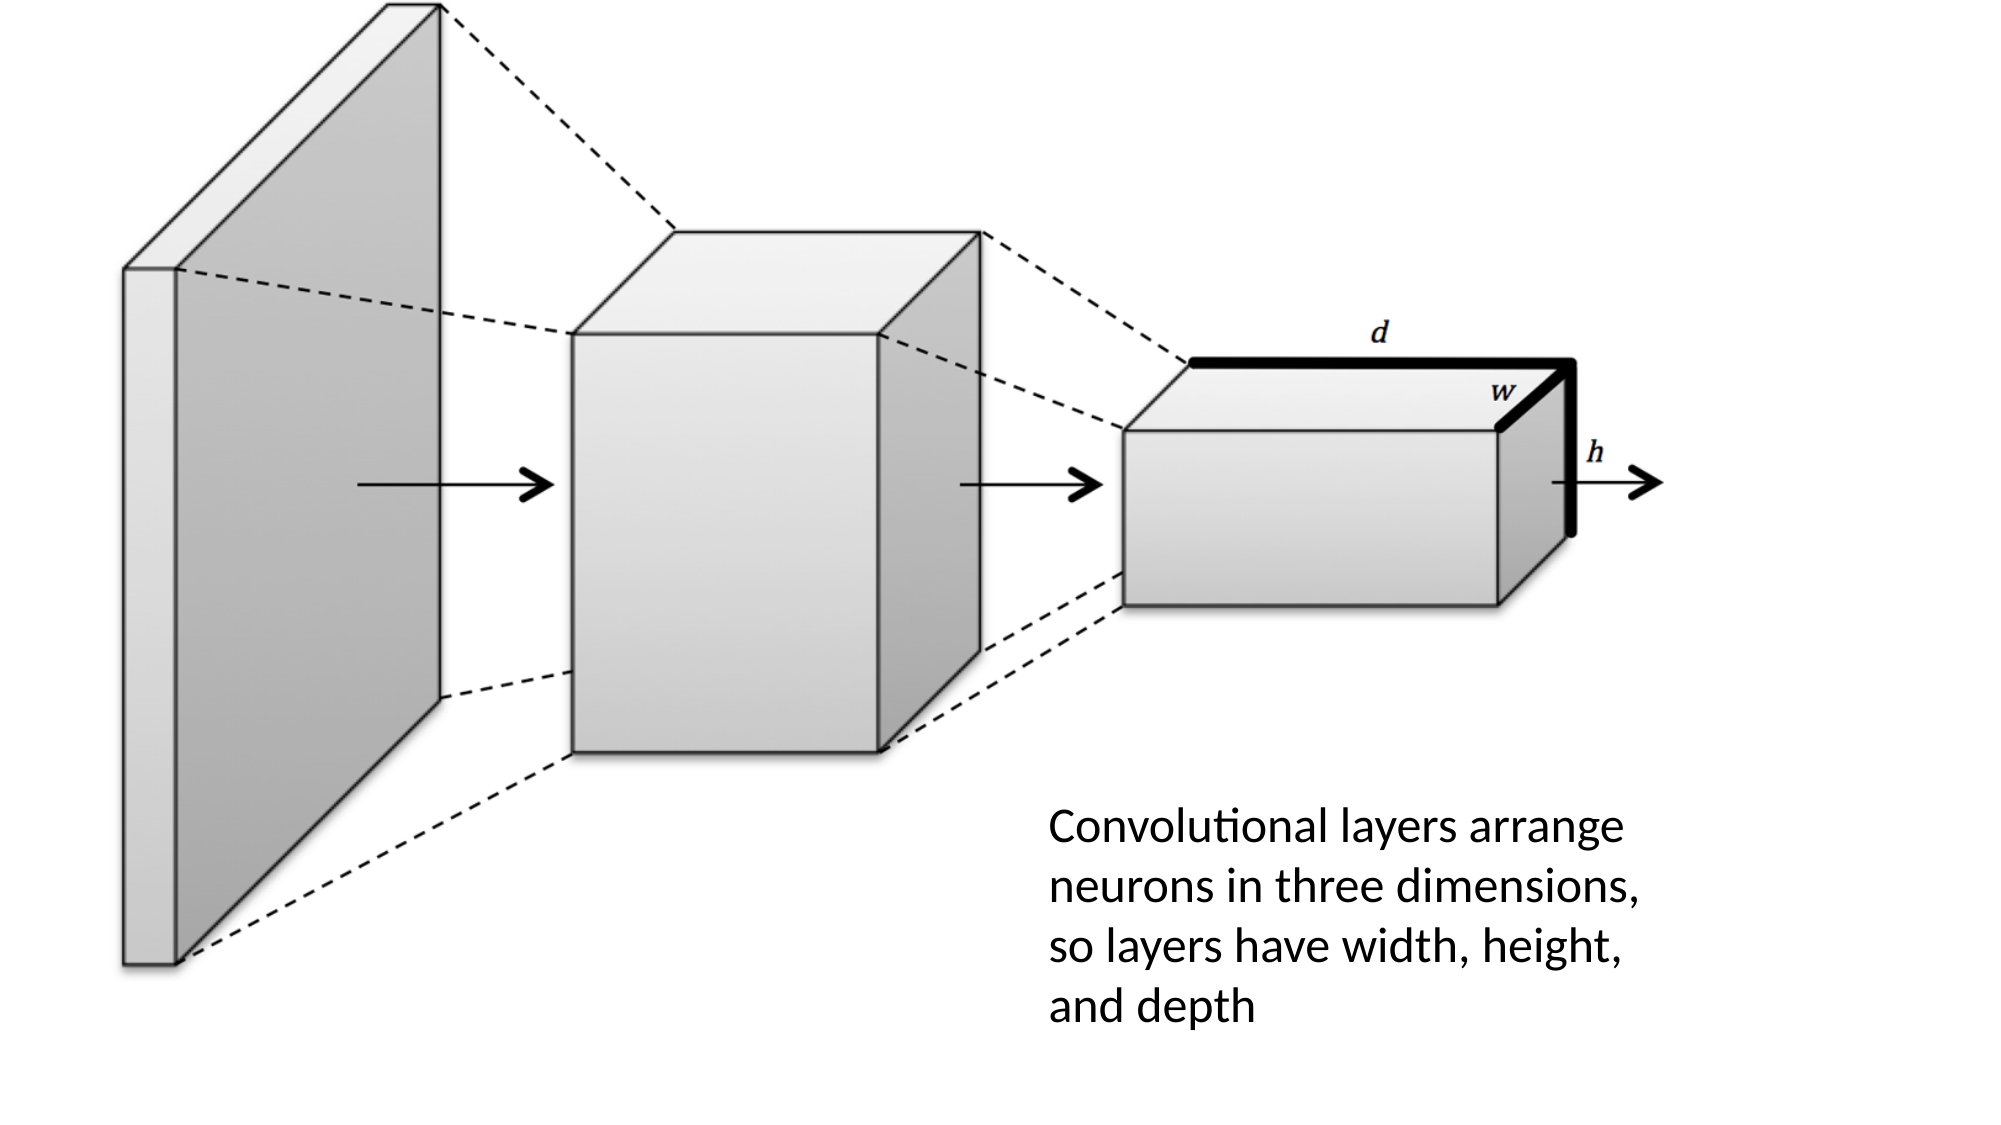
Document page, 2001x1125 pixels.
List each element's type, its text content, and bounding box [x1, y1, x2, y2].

picture [111, 0, 1664, 983]
text_box Convolutional layers arrange neurons in three dimensions, so layers have width, height, and depth [1028, 772, 1685, 1053]
